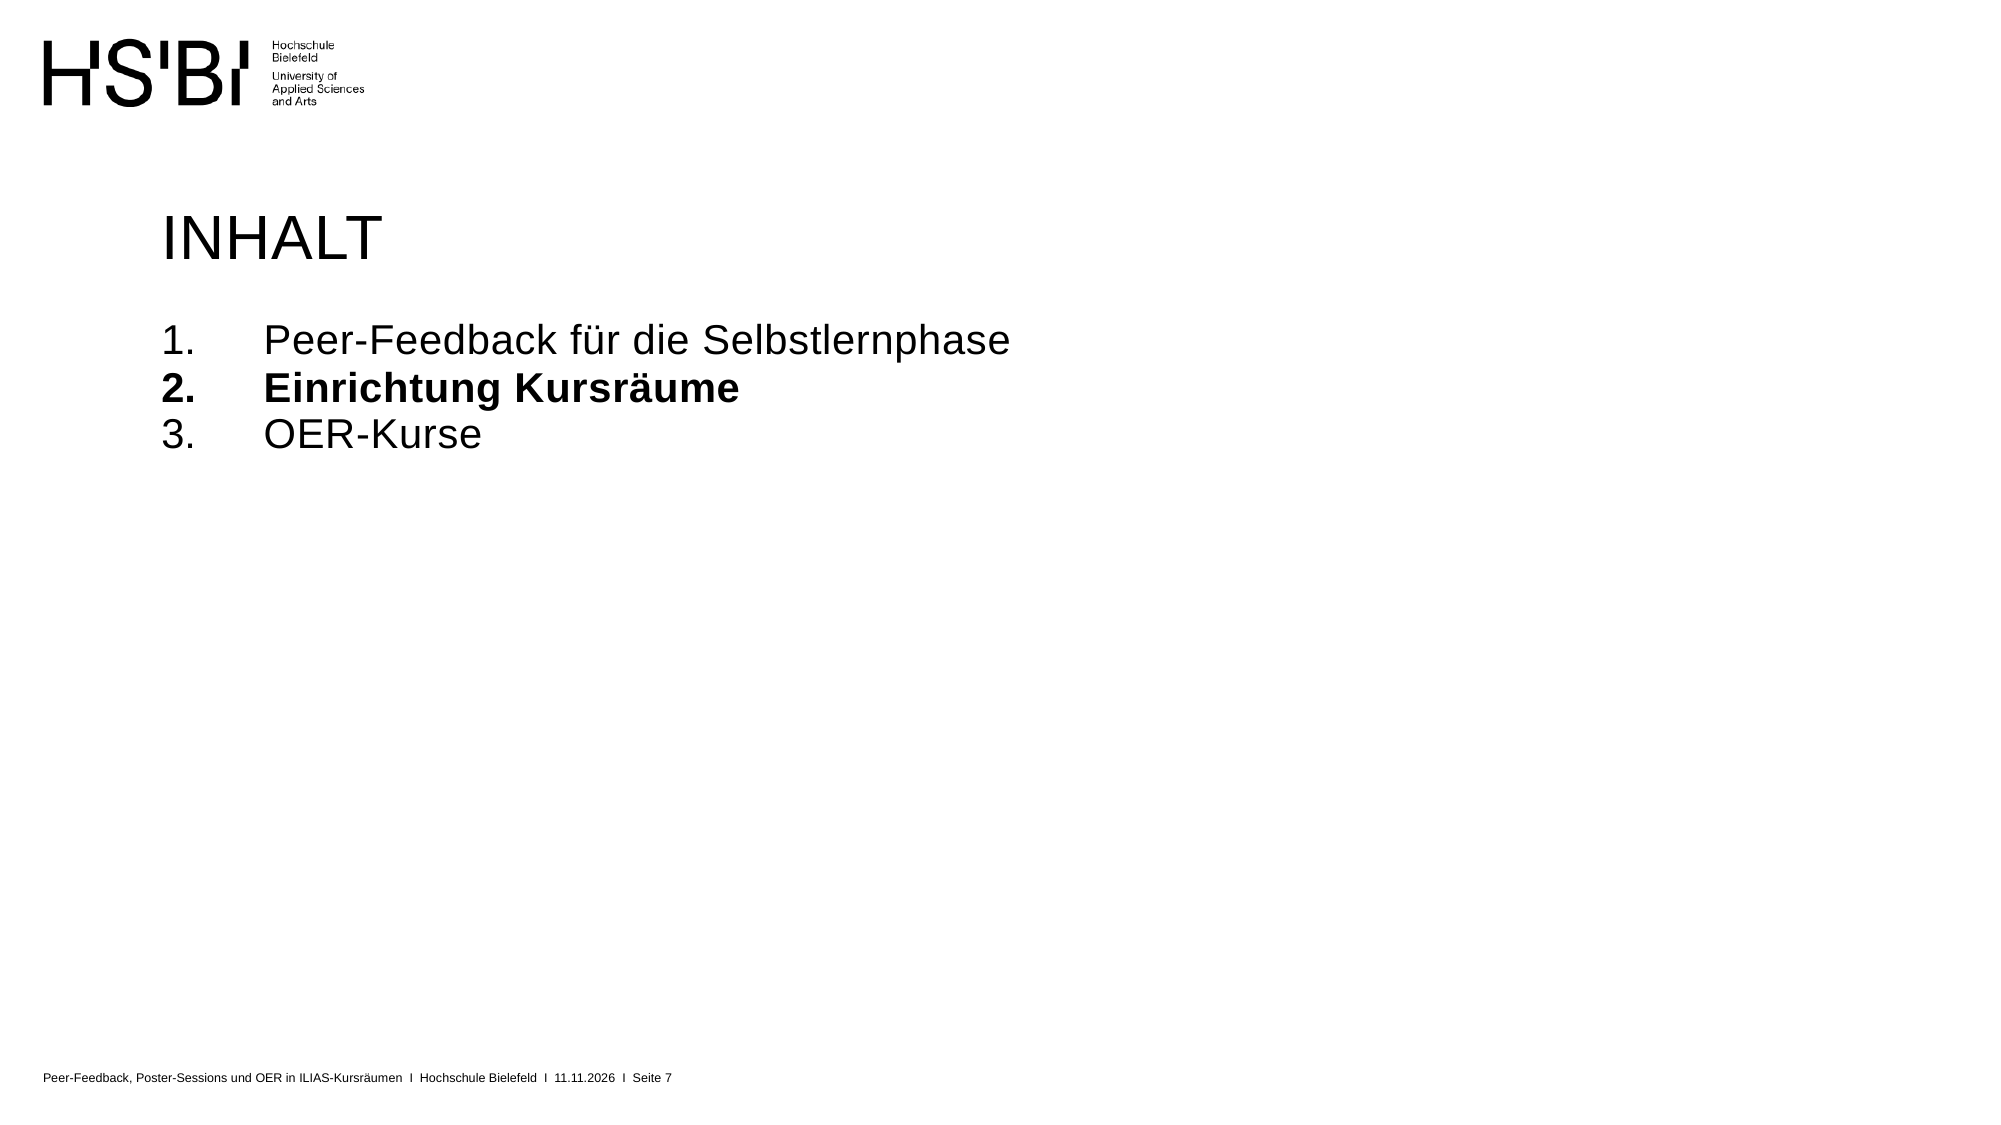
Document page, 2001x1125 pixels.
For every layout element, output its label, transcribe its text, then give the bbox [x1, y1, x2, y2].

title Inhalt [161, 205, 1798, 278]
list Peer-Feedback für die Selbstlernphase Einrichtung Kursräume OER-Kurse [161, 317, 1798, 1030]
